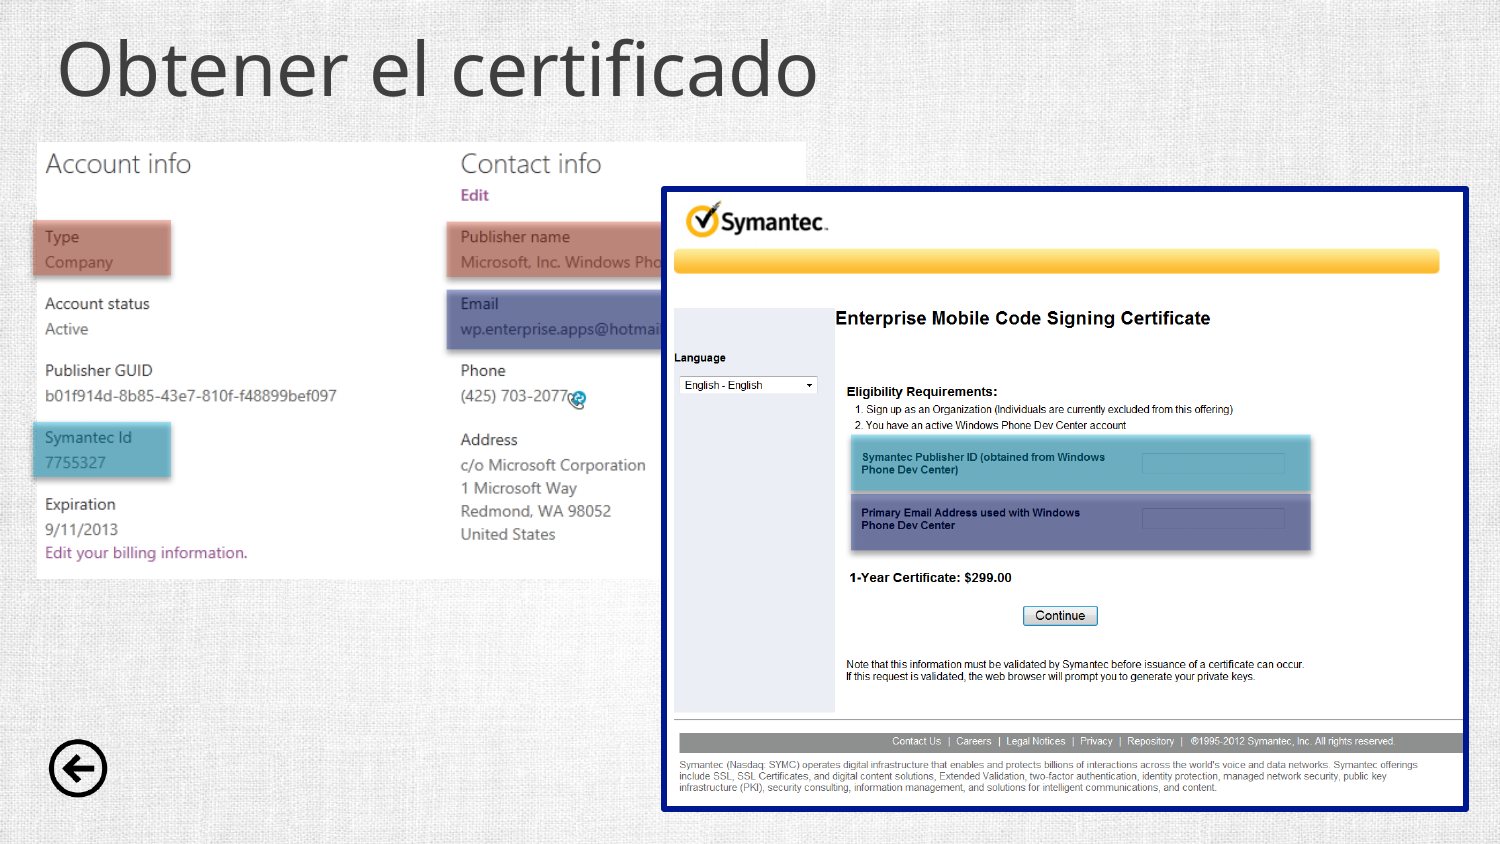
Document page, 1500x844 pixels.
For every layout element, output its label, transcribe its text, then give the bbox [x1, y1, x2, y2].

title Obtener el certificado [41, 0, 1392, 138]
picture [0, 0, 1500, 844]
